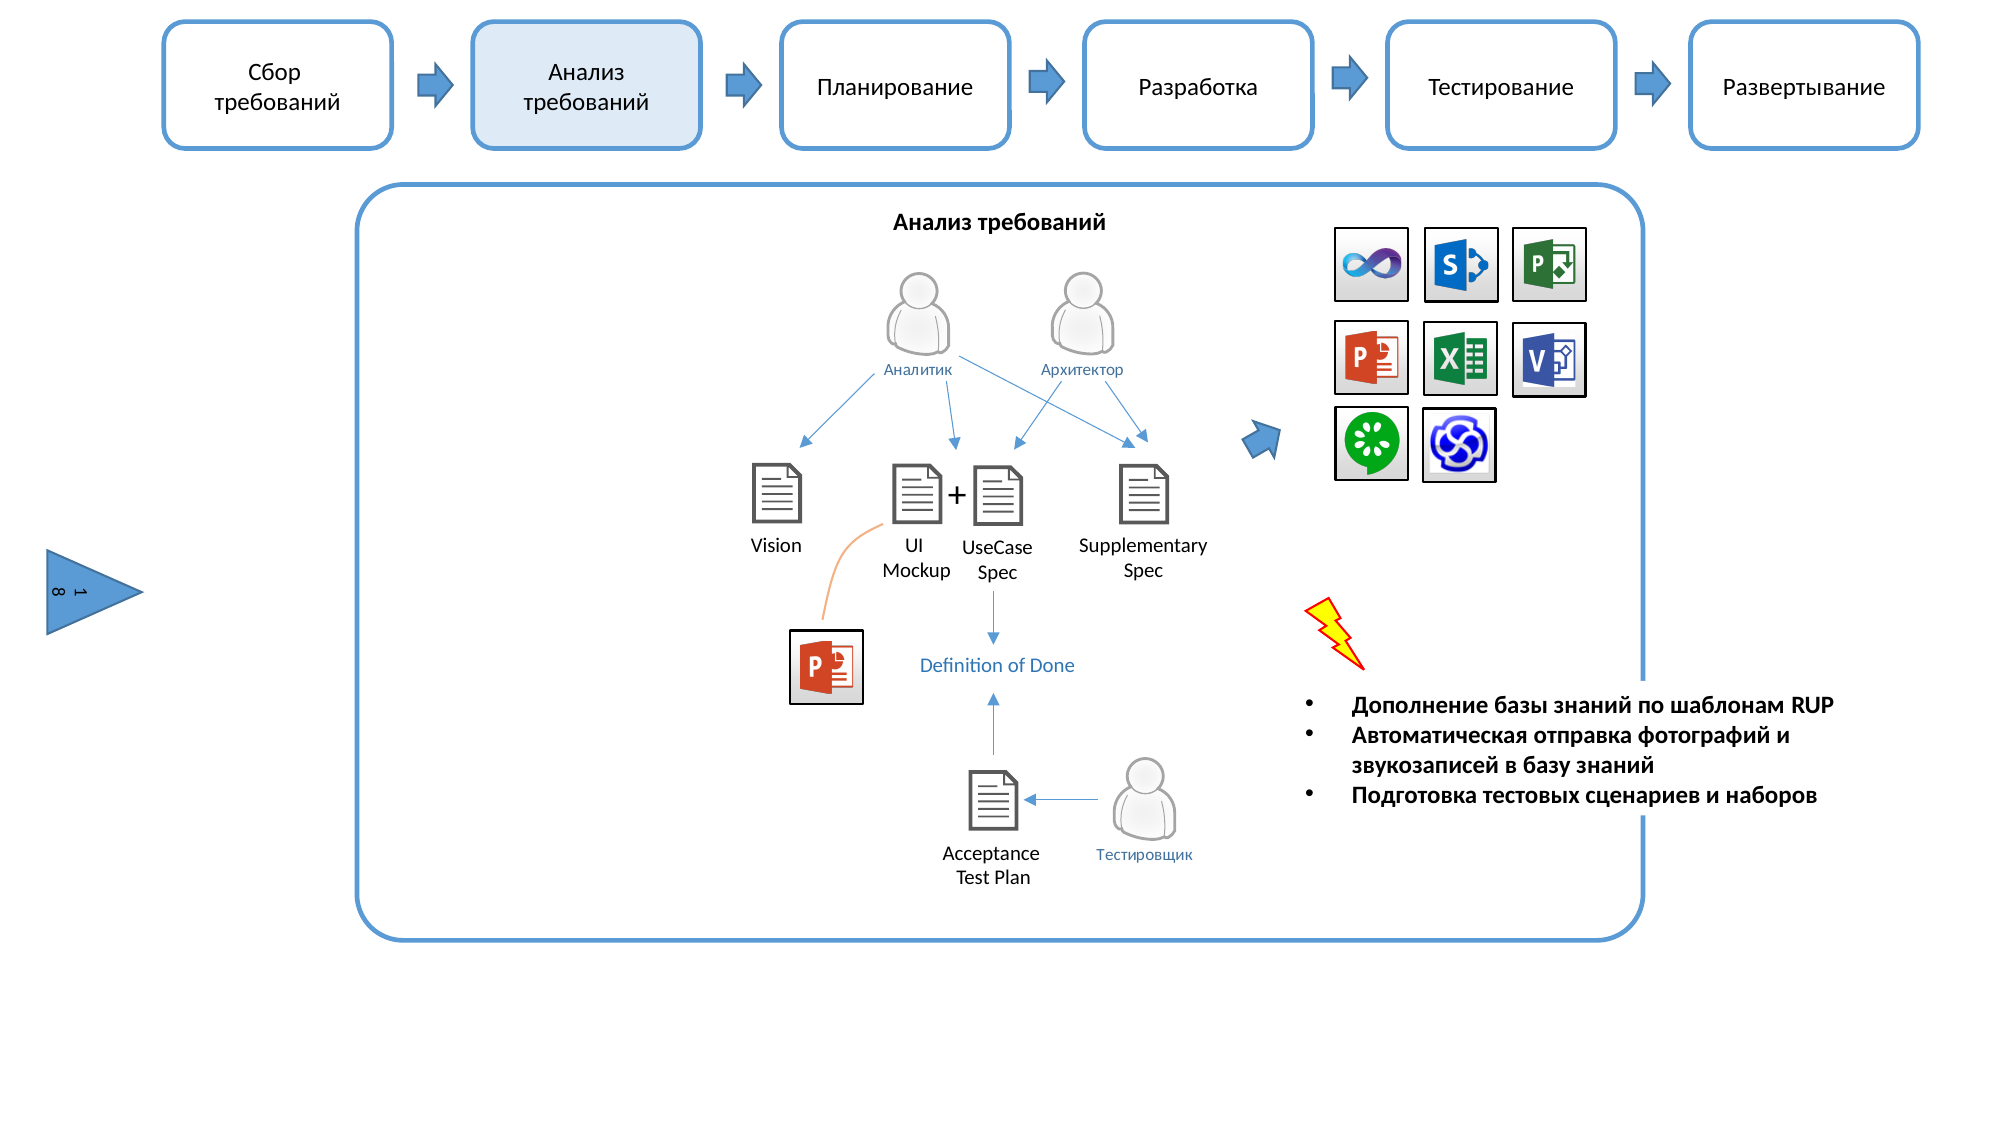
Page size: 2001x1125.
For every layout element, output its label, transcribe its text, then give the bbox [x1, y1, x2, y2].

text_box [946, 463, 1049, 592]
picture [787, 627, 865, 706]
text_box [1063, 462, 1224, 591]
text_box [959, 356, 1136, 448]
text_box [1332, 224, 1588, 399]
text_box 18 [46, 548, 145, 636]
picture [1419, 405, 1498, 484]
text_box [1014, 381, 1062, 450]
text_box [735, 461, 818, 565]
picture [873, 270, 962, 389]
text_box Definition of Done [905, 644, 1090, 685]
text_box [866, 461, 967, 591]
picture [1030, 269, 1133, 356]
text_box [163, 21, 1919, 149]
text_box [821, 531, 866, 620]
text_box [1241, 419, 1281, 461]
picture [1086, 755, 1201, 874]
picture [1329, 403, 1414, 482]
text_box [799, 373, 875, 448]
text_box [1105, 381, 1149, 443]
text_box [1290, 598, 1919, 818]
text_box Анализ требований [355, 183, 1645, 942]
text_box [926, 768, 1061, 898]
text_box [946, 381, 957, 451]
